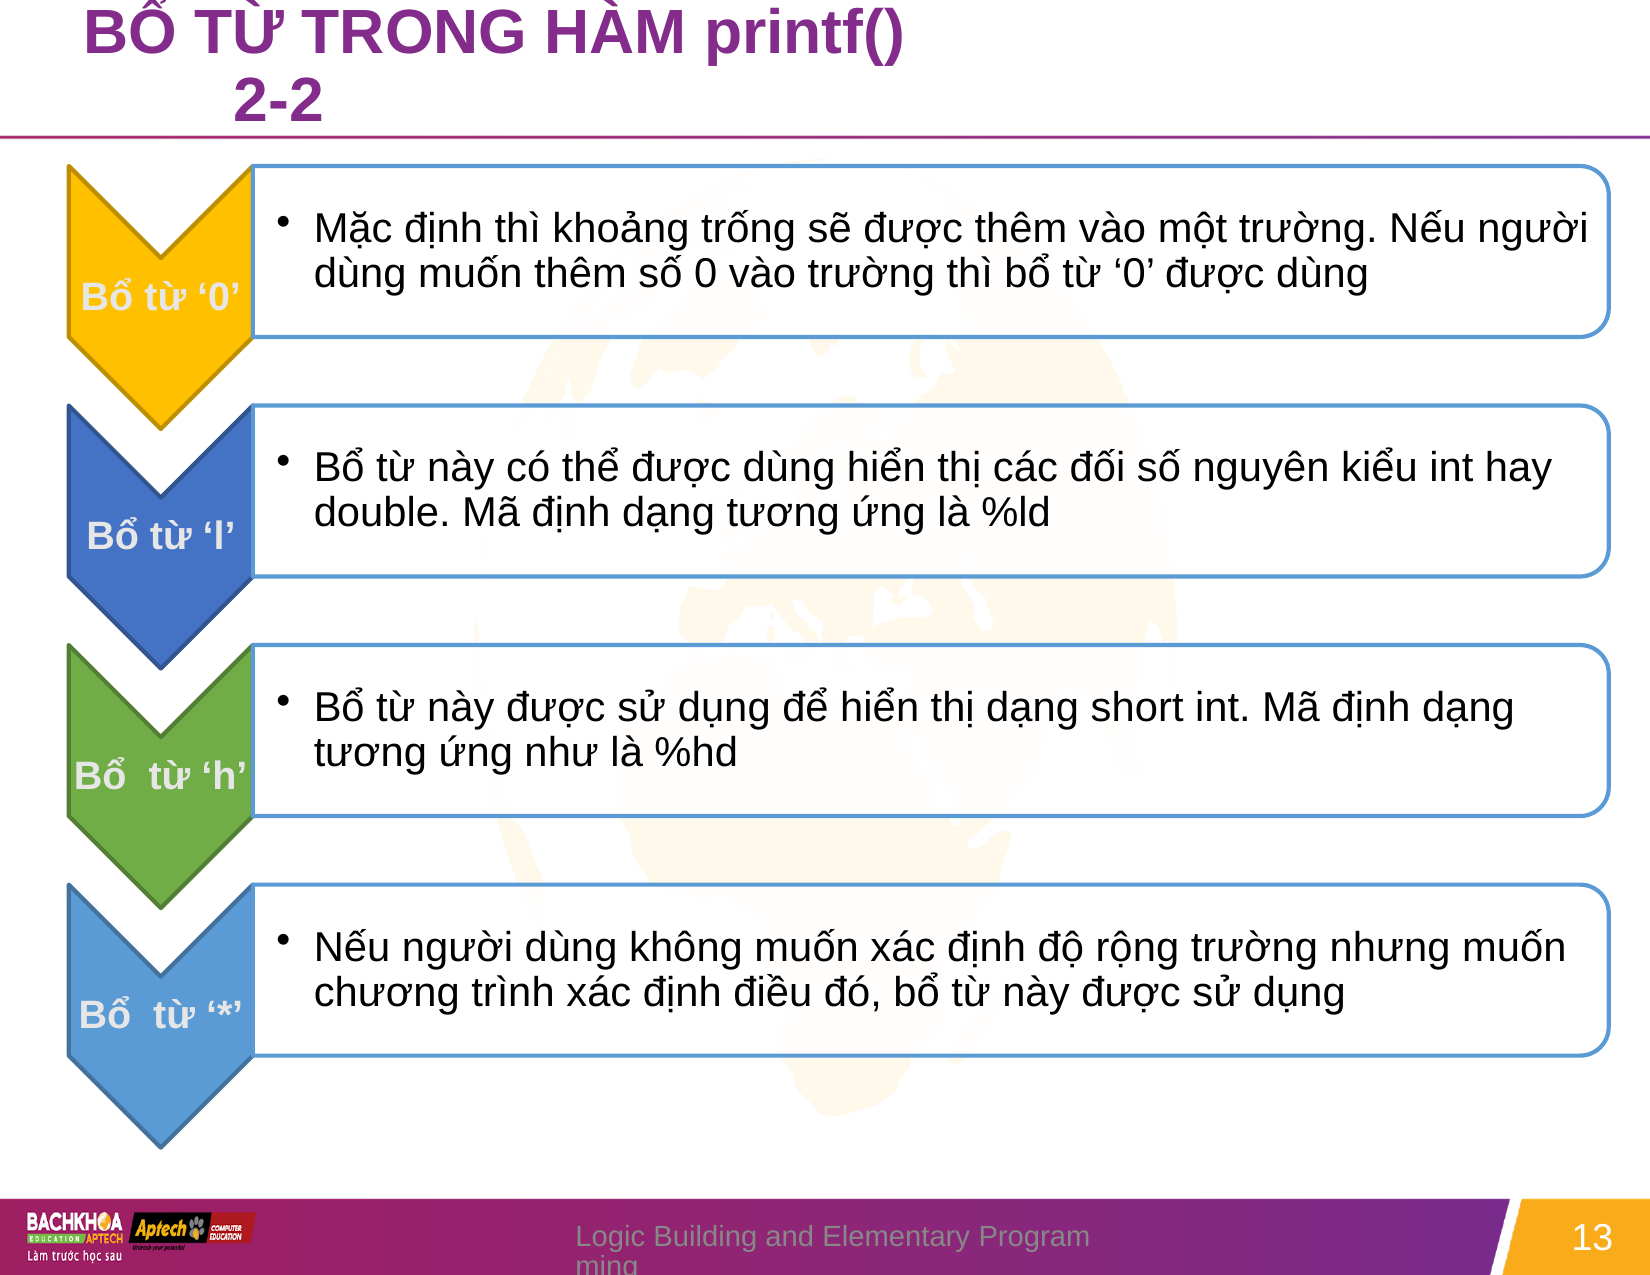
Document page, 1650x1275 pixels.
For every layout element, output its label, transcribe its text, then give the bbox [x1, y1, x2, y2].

title BỔ TỪ TRONG HÀM printf() 2-2 [68, 0, 1609, 135]
footer Logic Building and Elementary Programming [560, 1201, 1118, 1270]
picture [0, 0, 1650, 1275]
slide_number 13 [1534, 1201, 1650, 1270]
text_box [68, 165, 1609, 1149]
